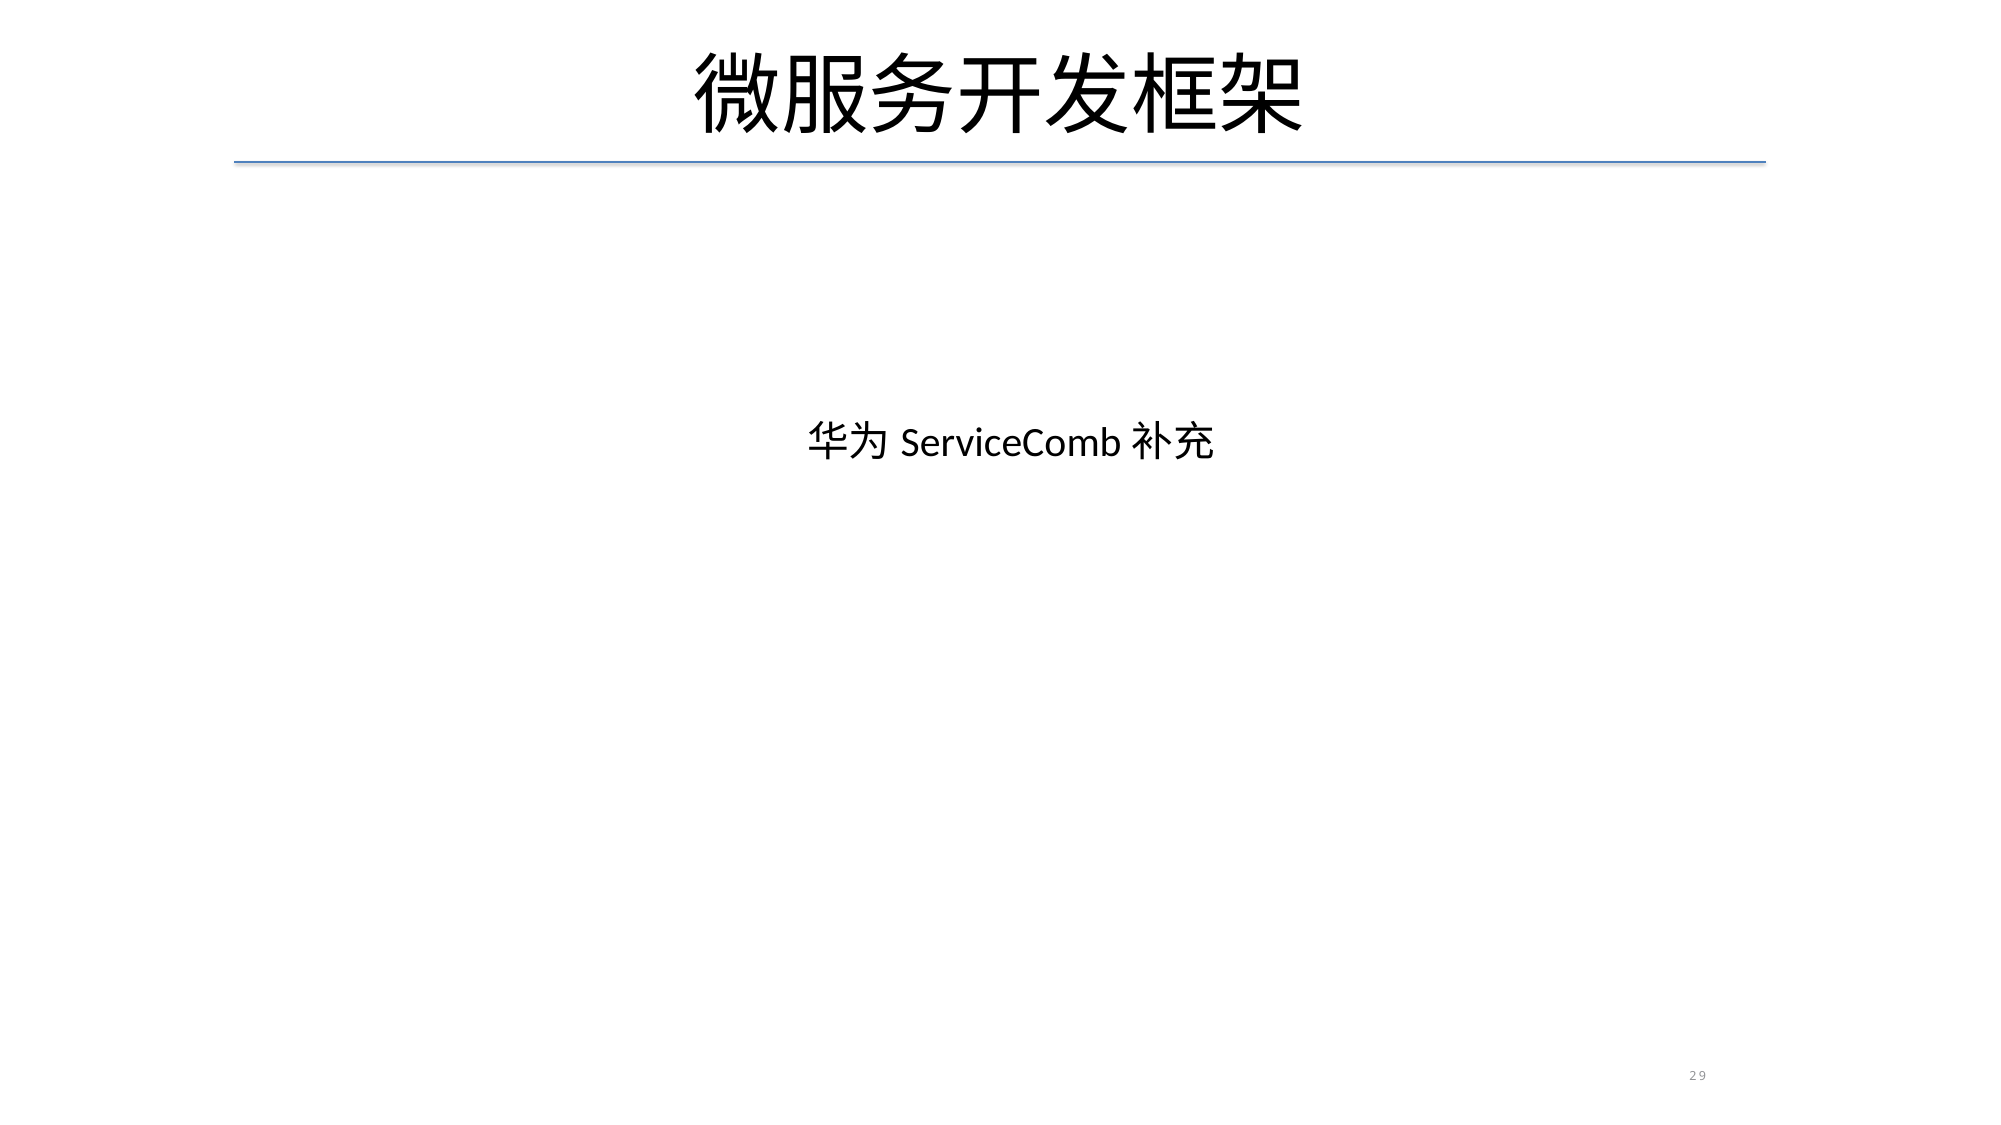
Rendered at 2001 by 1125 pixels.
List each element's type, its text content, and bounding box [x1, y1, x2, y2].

slide_number 29 [1664, 1067, 1707, 1090]
text_box 华为ServiceComb补充 [799, 407, 1224, 473]
text_box 微服务开发框架 [686, 31, 1314, 151]
